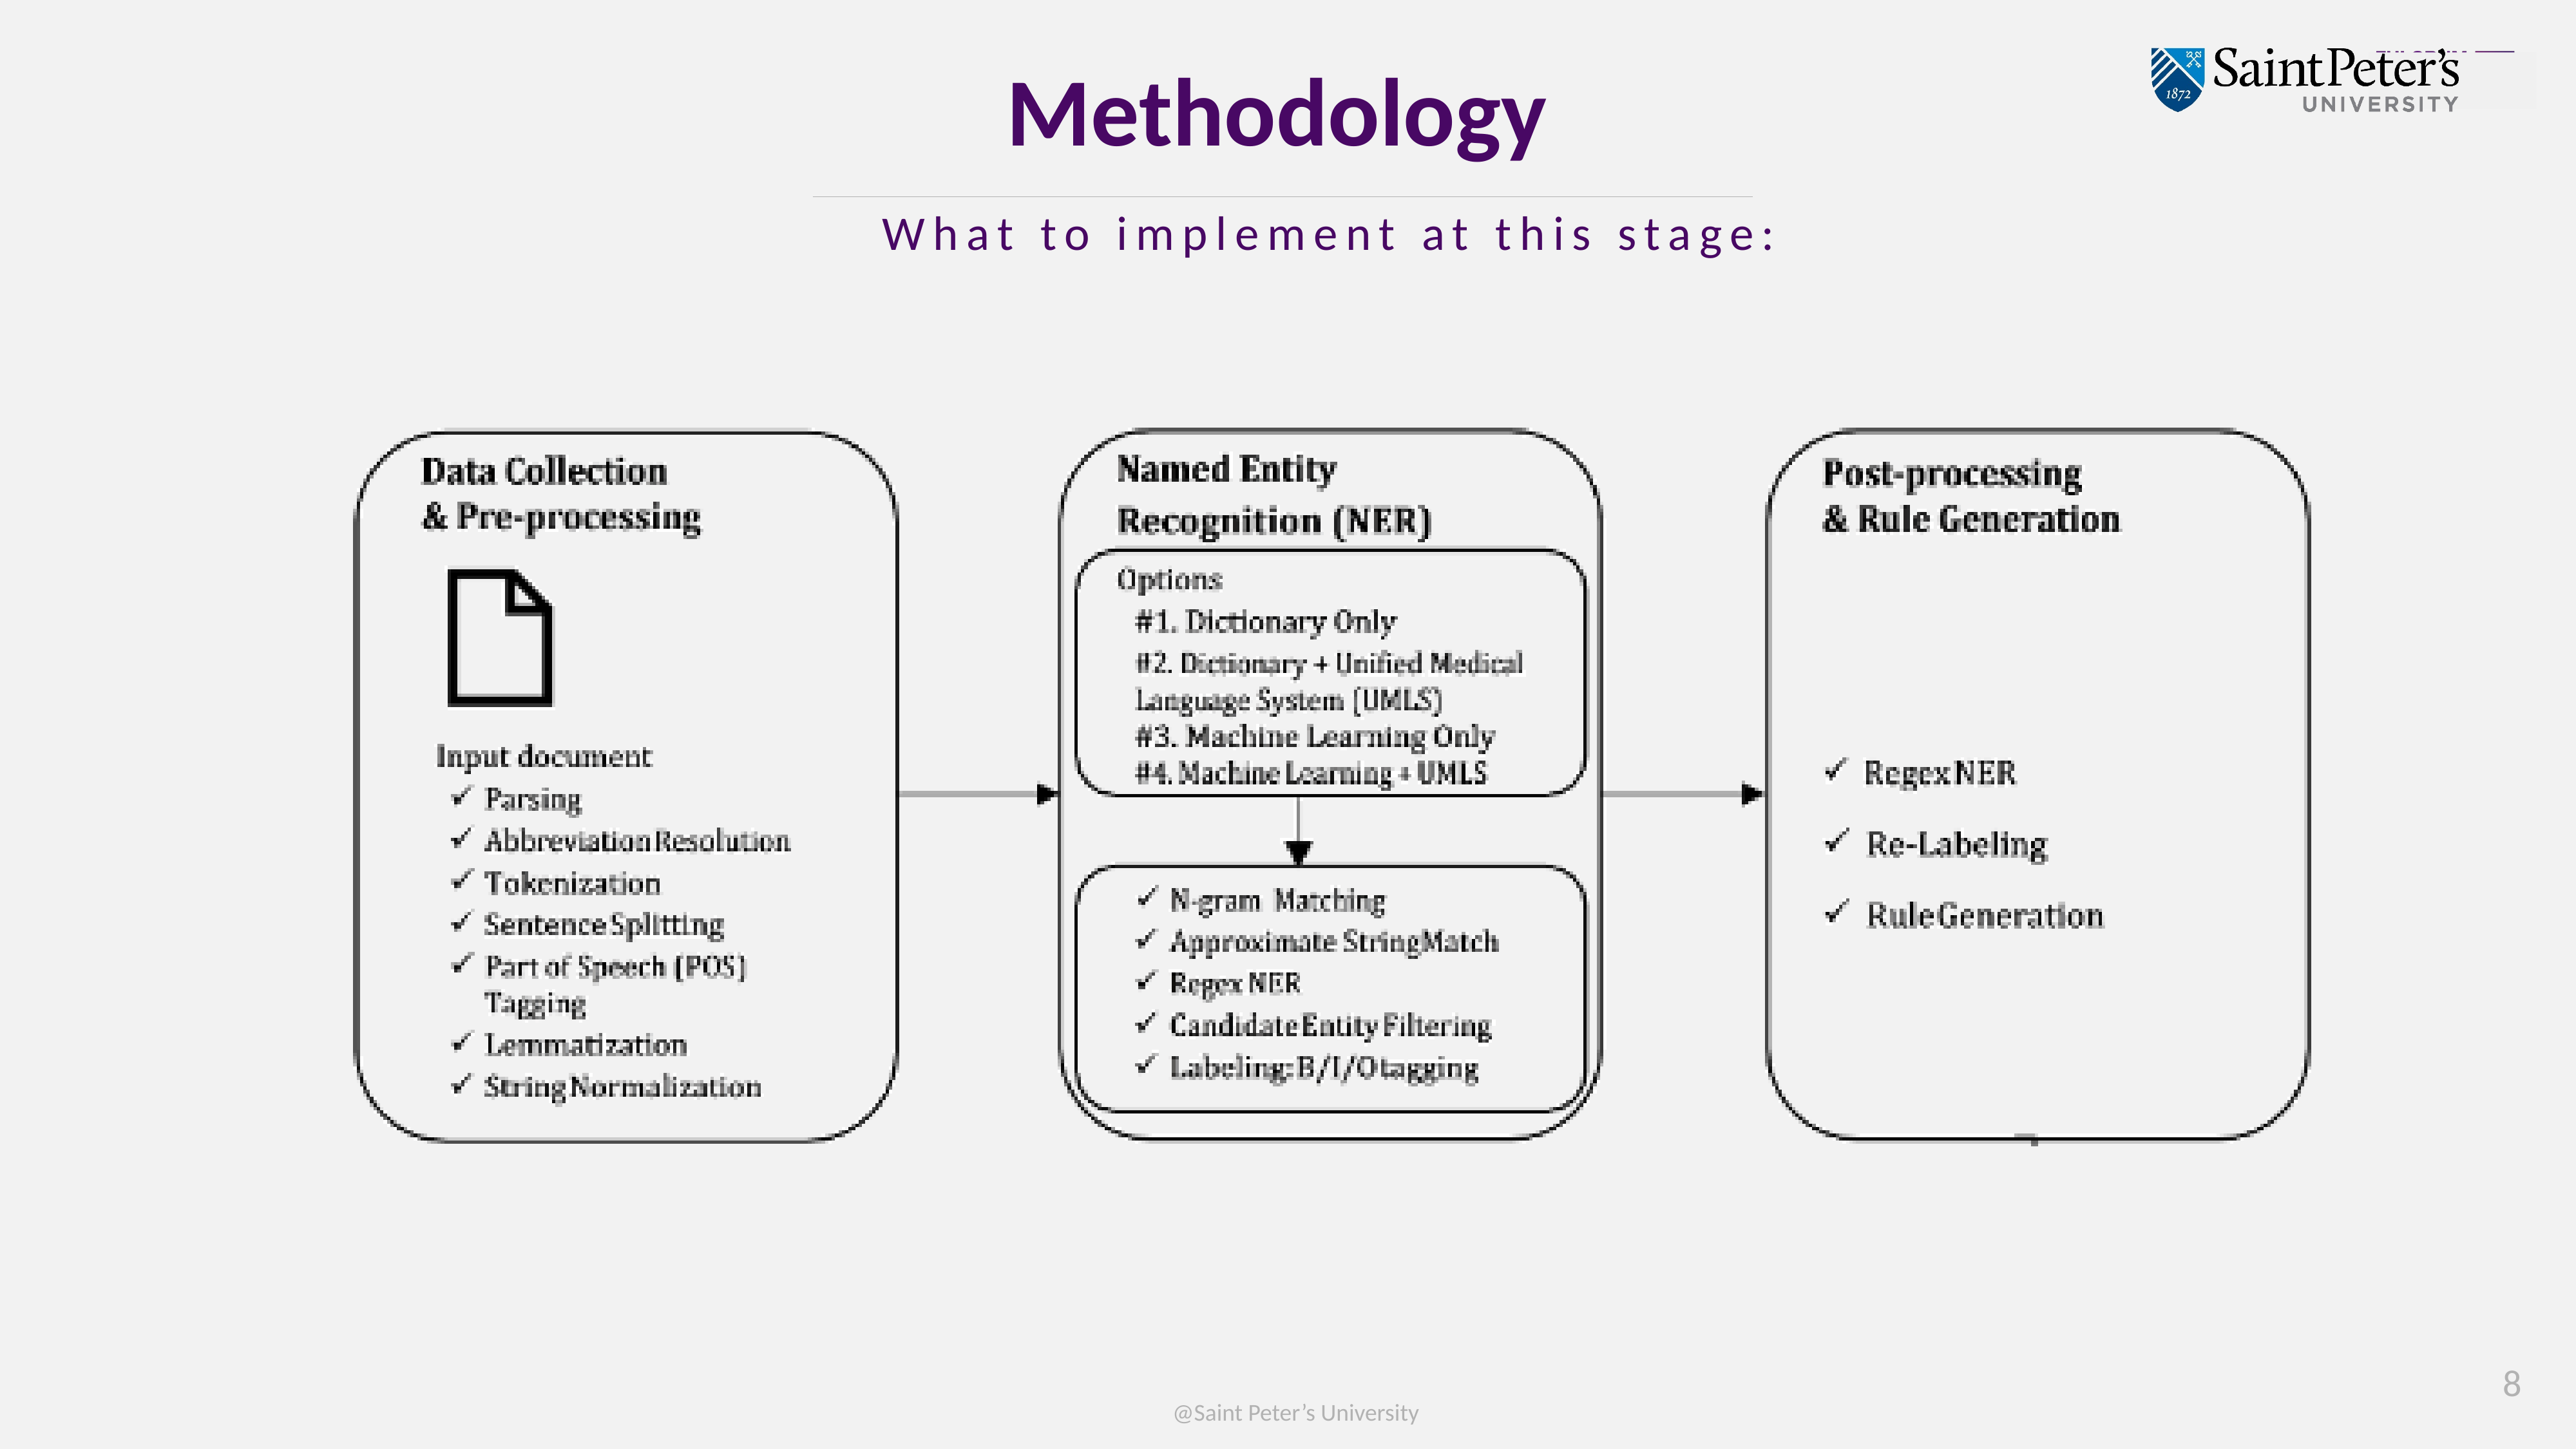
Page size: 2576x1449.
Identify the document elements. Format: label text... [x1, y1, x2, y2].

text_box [2116, 30, 2537, 118]
list What to implement at this stage: [725, 204, 1932, 267]
picture [313, 415, 2369, 1146]
list Methodology [674, 57, 1902, 171]
slide_number 8 [1951, 1343, 2532, 1421]
footer @Saint Peter’s University [861, 1392, 1731, 1428]
